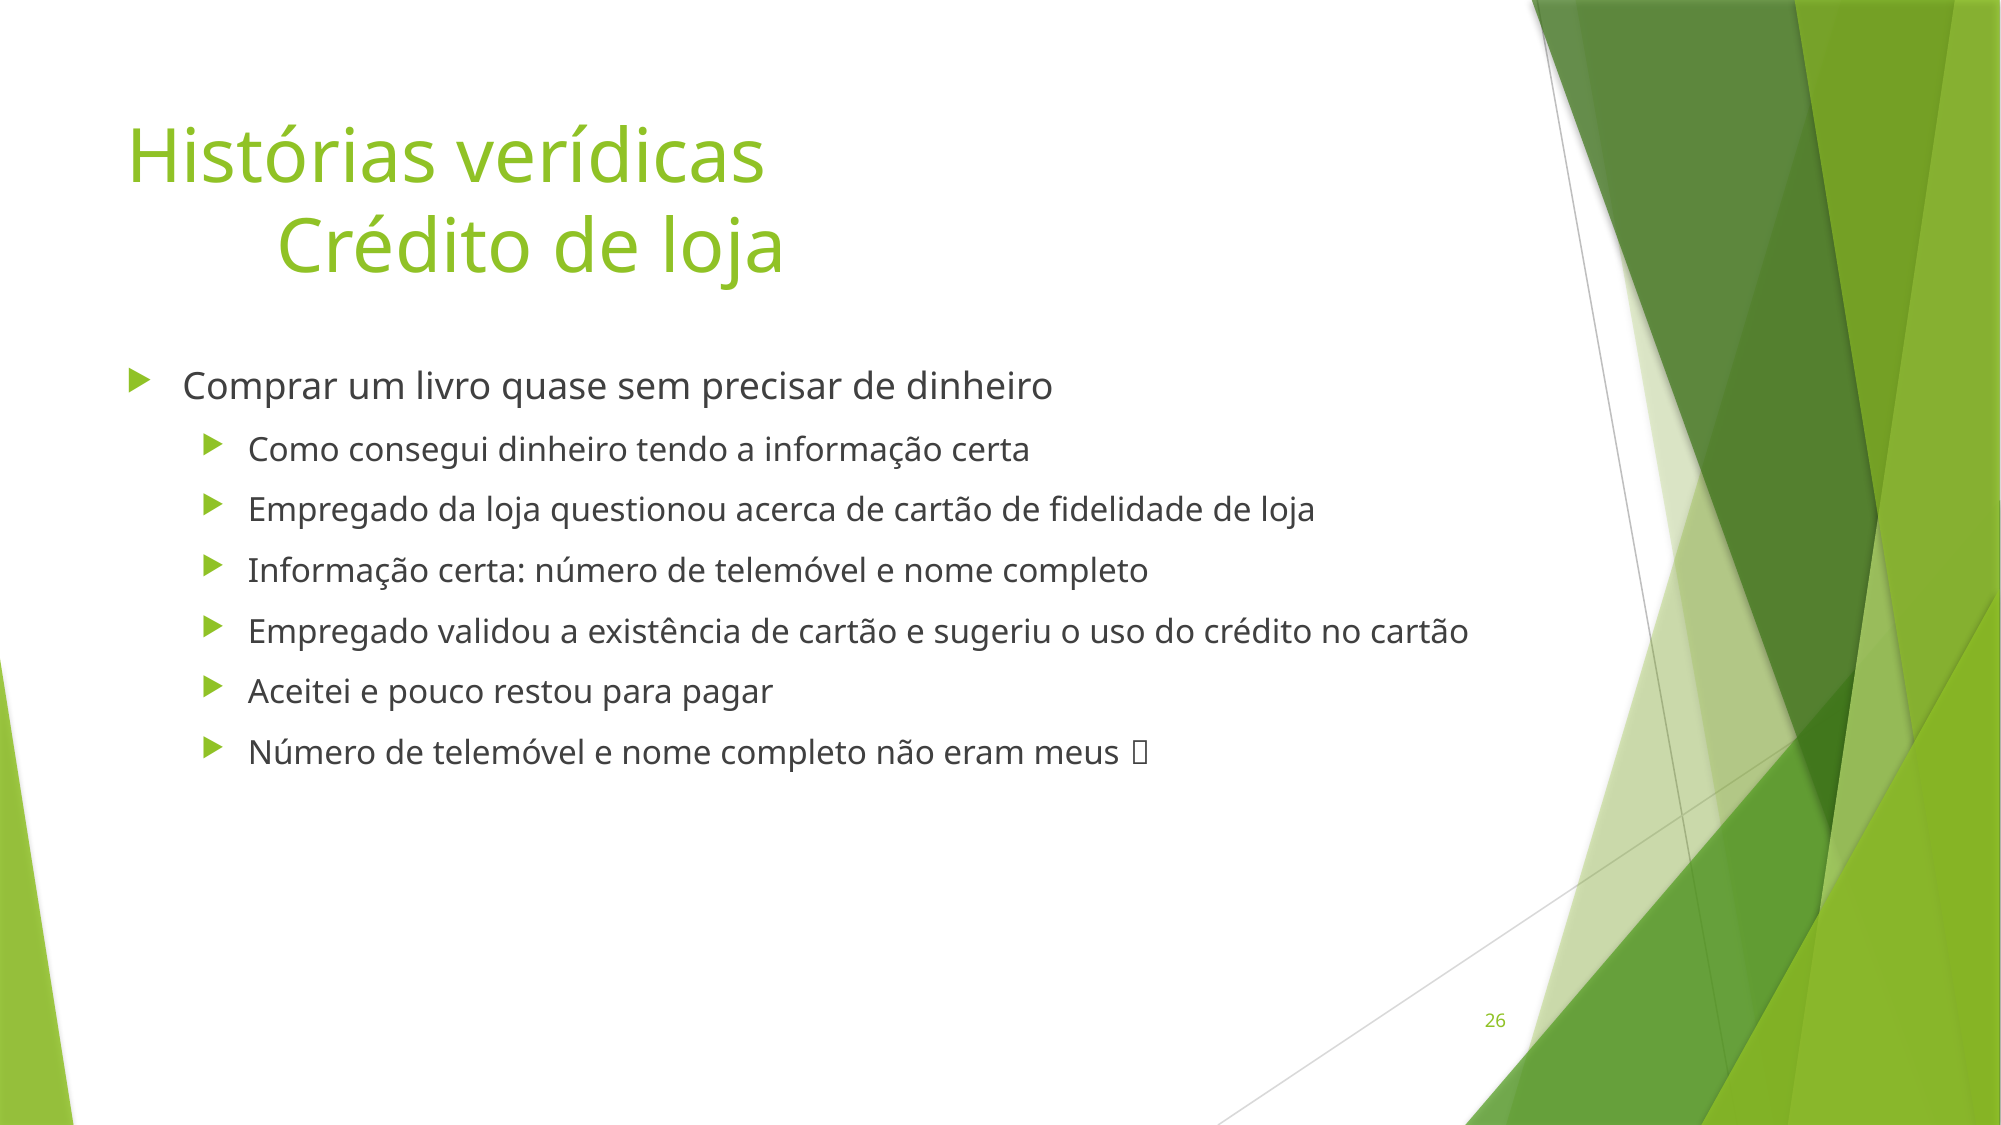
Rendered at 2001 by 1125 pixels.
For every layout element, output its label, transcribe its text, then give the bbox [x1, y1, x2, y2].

slide_number 26 [1409, 991, 1522, 1051]
list Comprar um livro quase sem precisar de dinheiro Como consegui dinheiro tendo a informação certa Empregado da loja questionou acerca de cartão de fidelidade de loja Informação certa: número de telemóvel e nome completo Empregado validou a existência de cartão e sugeriu o uso do crédito no cartão Aceitei e pouco restou para pagar Número de telemóvel e nome completo não eram meus  [111, 354, 1522, 992]
title Histórias verídicas Crédito de loja [111, 99, 1522, 317]
